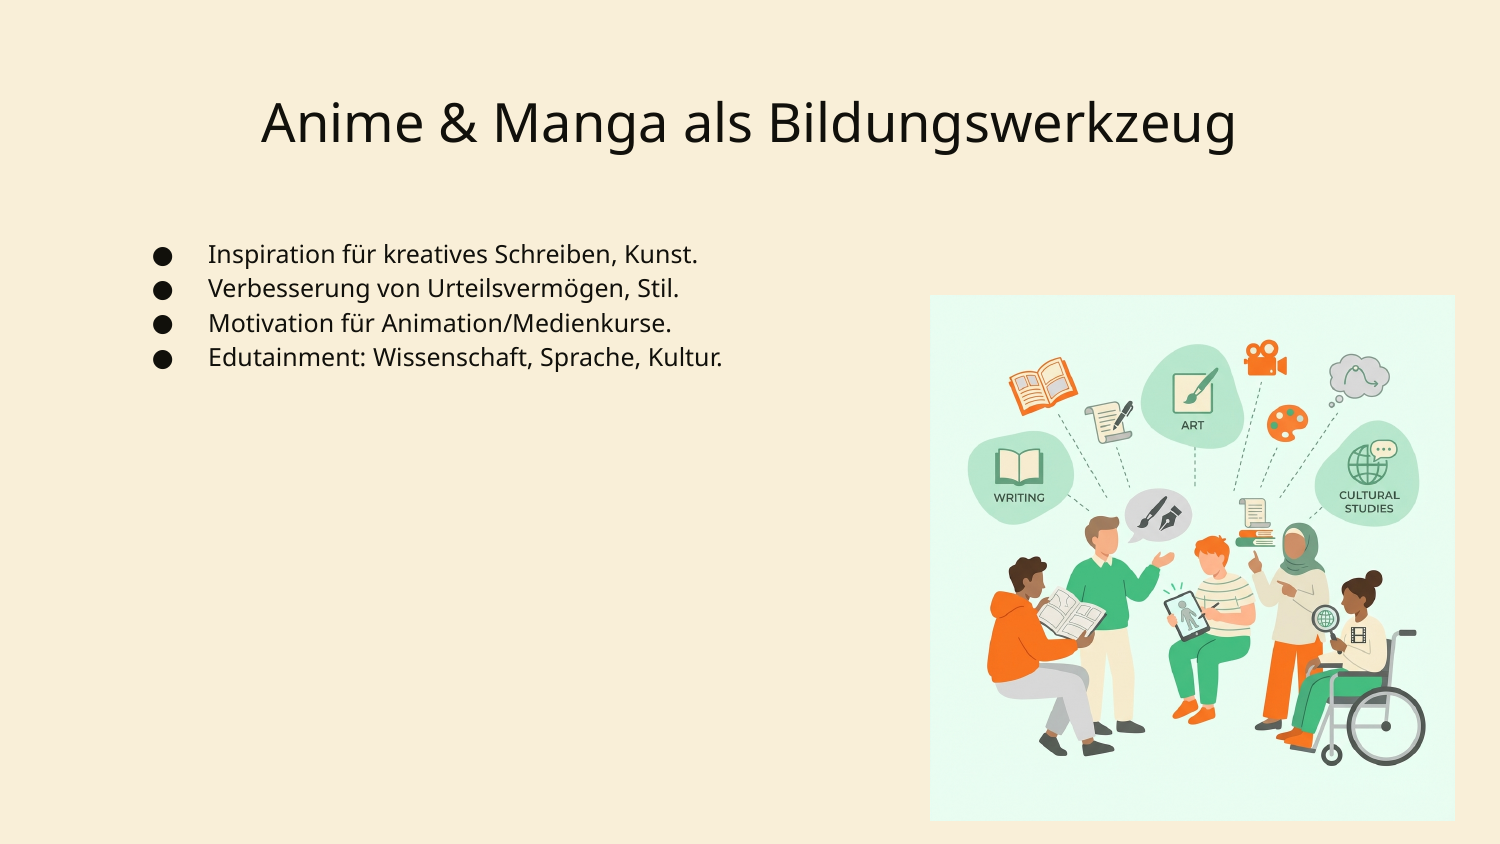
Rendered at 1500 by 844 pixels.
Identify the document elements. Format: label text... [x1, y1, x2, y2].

list Inspiration für kreatives Schreiben, Kunst. Verbesserung von Urteilsvermögen, Stil. Motivation für Animation/Medienkurse. Edutainment: Wissenschaft, Sprache, Kultur. [118, 189, 1382, 750]
title Anime & Manga als Bildungswerkzeug [118, 72, 1382, 167]
picture [929, 295, 1456, 821]
